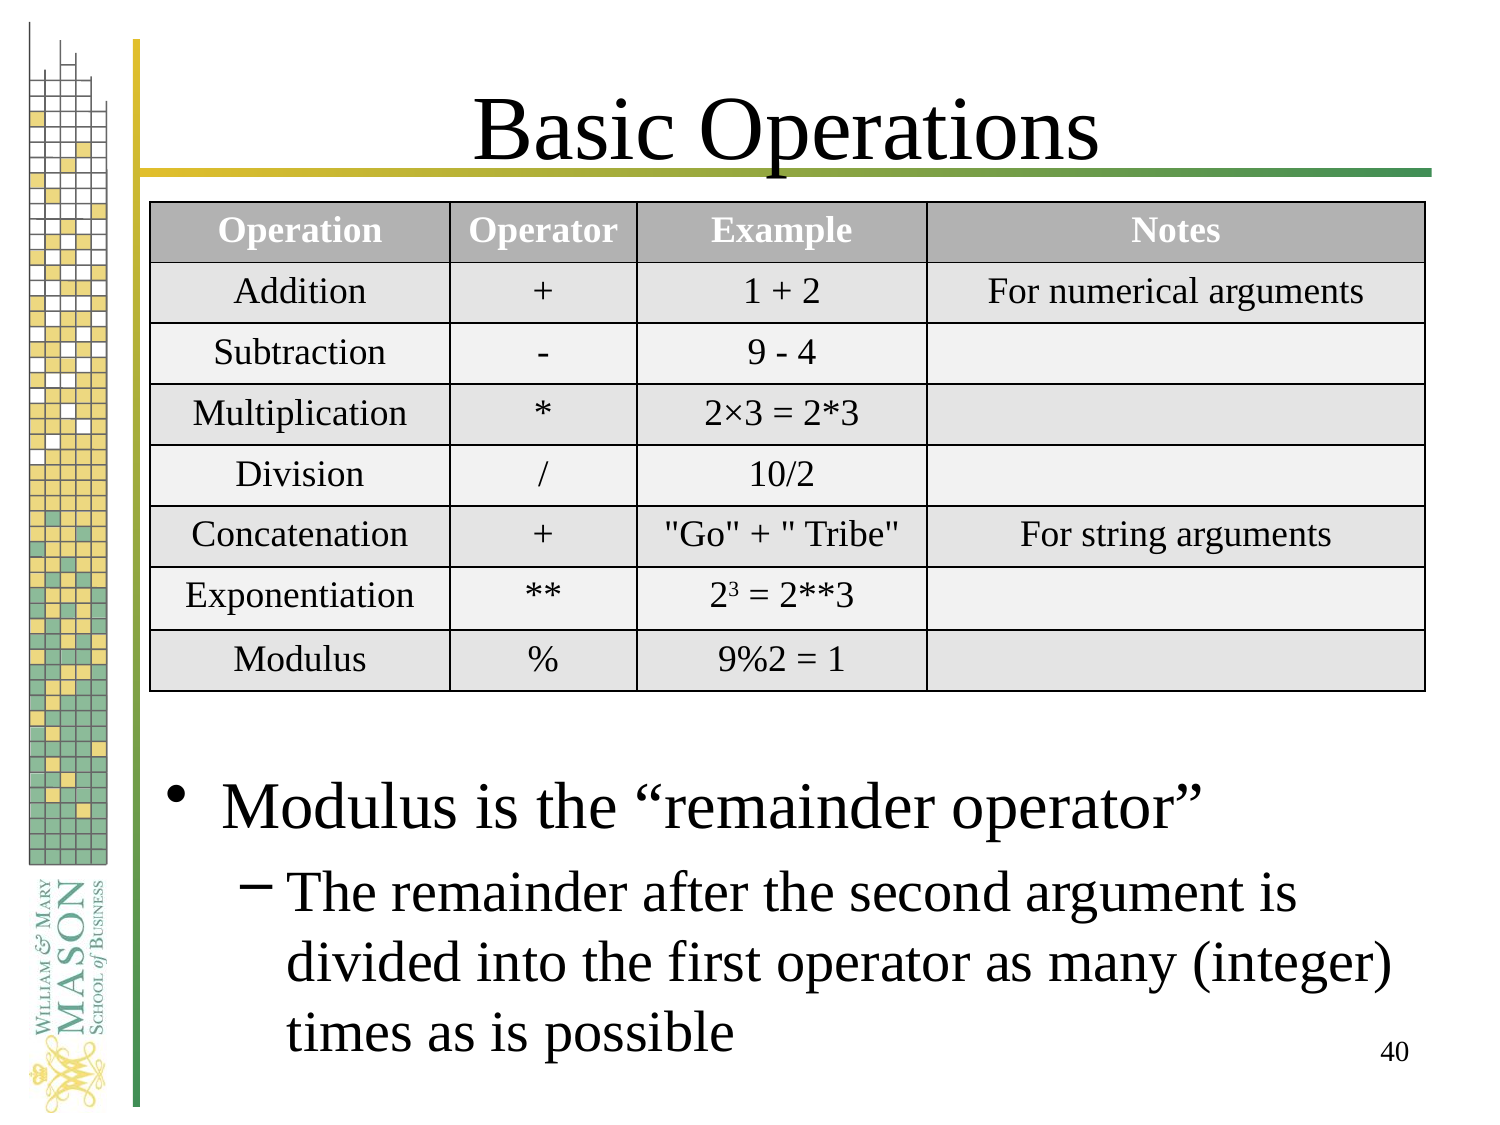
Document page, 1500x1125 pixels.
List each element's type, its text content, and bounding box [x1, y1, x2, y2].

table_cell 2×3 = 2*3 [638, 385, 926, 444]
table_cell + [451, 263, 636, 322]
table_cell Subtraction [151, 324, 449, 383]
slide_number 70 [29, 879, 107, 1113]
table_cell * [451, 385, 636, 444]
table_cell Addition [151, 263, 449, 322]
table_header Operation [151, 203, 449, 262]
table_cell % [451, 631, 636, 690]
table_cell [928, 385, 1424, 444]
list Modulus is the “remainder operator” The remainder after the second argument is divided into the first operator as many (integer) times as is possible [150, 754, 1425, 1005]
title Basic Operations [150, 45, 1425, 200]
table_cell Modulus [151, 631, 449, 690]
table_cell [928, 324, 1424, 383]
table_cell 9 - 4 [638, 324, 926, 383]
table_cell [928, 446, 1424, 505]
table_header Operator [451, 203, 636, 262]
table_cell 10/2 [638, 446, 926, 505]
table_cell 1 + 2 [638, 263, 926, 322]
table_header Notes [928, 203, 1424, 262]
table_cell [928, 568, 1424, 629]
table_cell Concatenation [151, 507, 449, 566]
table_cell 23 = 2**3 [638, 568, 926, 629]
table_cell / [451, 446, 636, 505]
table_cell [928, 631, 1424, 690]
table_cell 9%2 = 1 [638, 631, 926, 690]
table_cell ** [451, 568, 636, 629]
table_cell "Go" + " Tribe" [638, 507, 926, 566]
table_cell For string arguments [928, 507, 1424, 566]
table_cell + [451, 507, 636, 566]
table_cell Exponentiation [151, 568, 449, 629]
table_header Example [638, 203, 926, 262]
slide_number 40 [1048, 1024, 1426, 1103]
table_cell - [451, 324, 636, 383]
table_cell Multiplication [151, 385, 449, 444]
table_cell For numerical arguments [928, 263, 1424, 322]
table_cell Division [151, 446, 449, 505]
